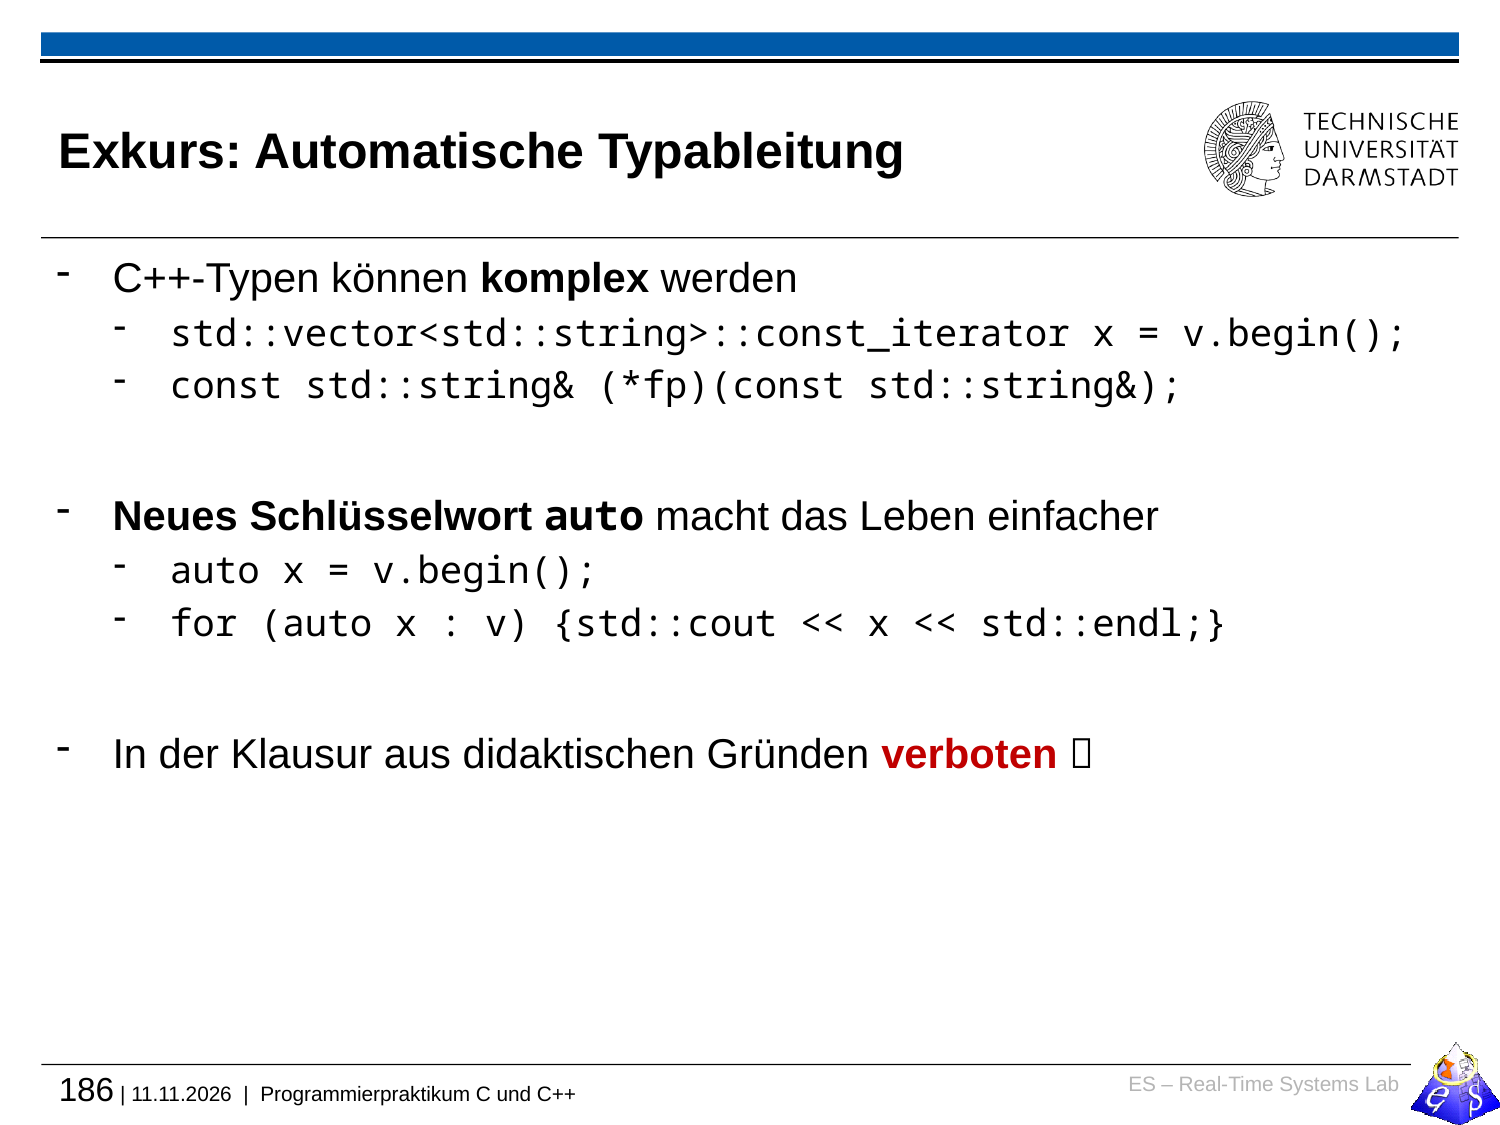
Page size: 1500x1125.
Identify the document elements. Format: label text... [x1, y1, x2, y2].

picture [1187, 84, 1483, 214]
list C++-Typen können komplex werden std::vector<std::string>::const_iterator x = v.begin(); const std::string& (*fp)(const std::string&); Neues Schlüsselwort auto macht das Leben einfacher auto x = v.begin(); for (auto x : v) {std::cout << x << std::endl;} In der Klausur aus didaktischen Gründen verboten  [41, 243, 1459, 1059]
title Exkurs: Automatische Typableitung [58, 80, 1187, 218]
picture [1411, 1041, 1500, 1125]
